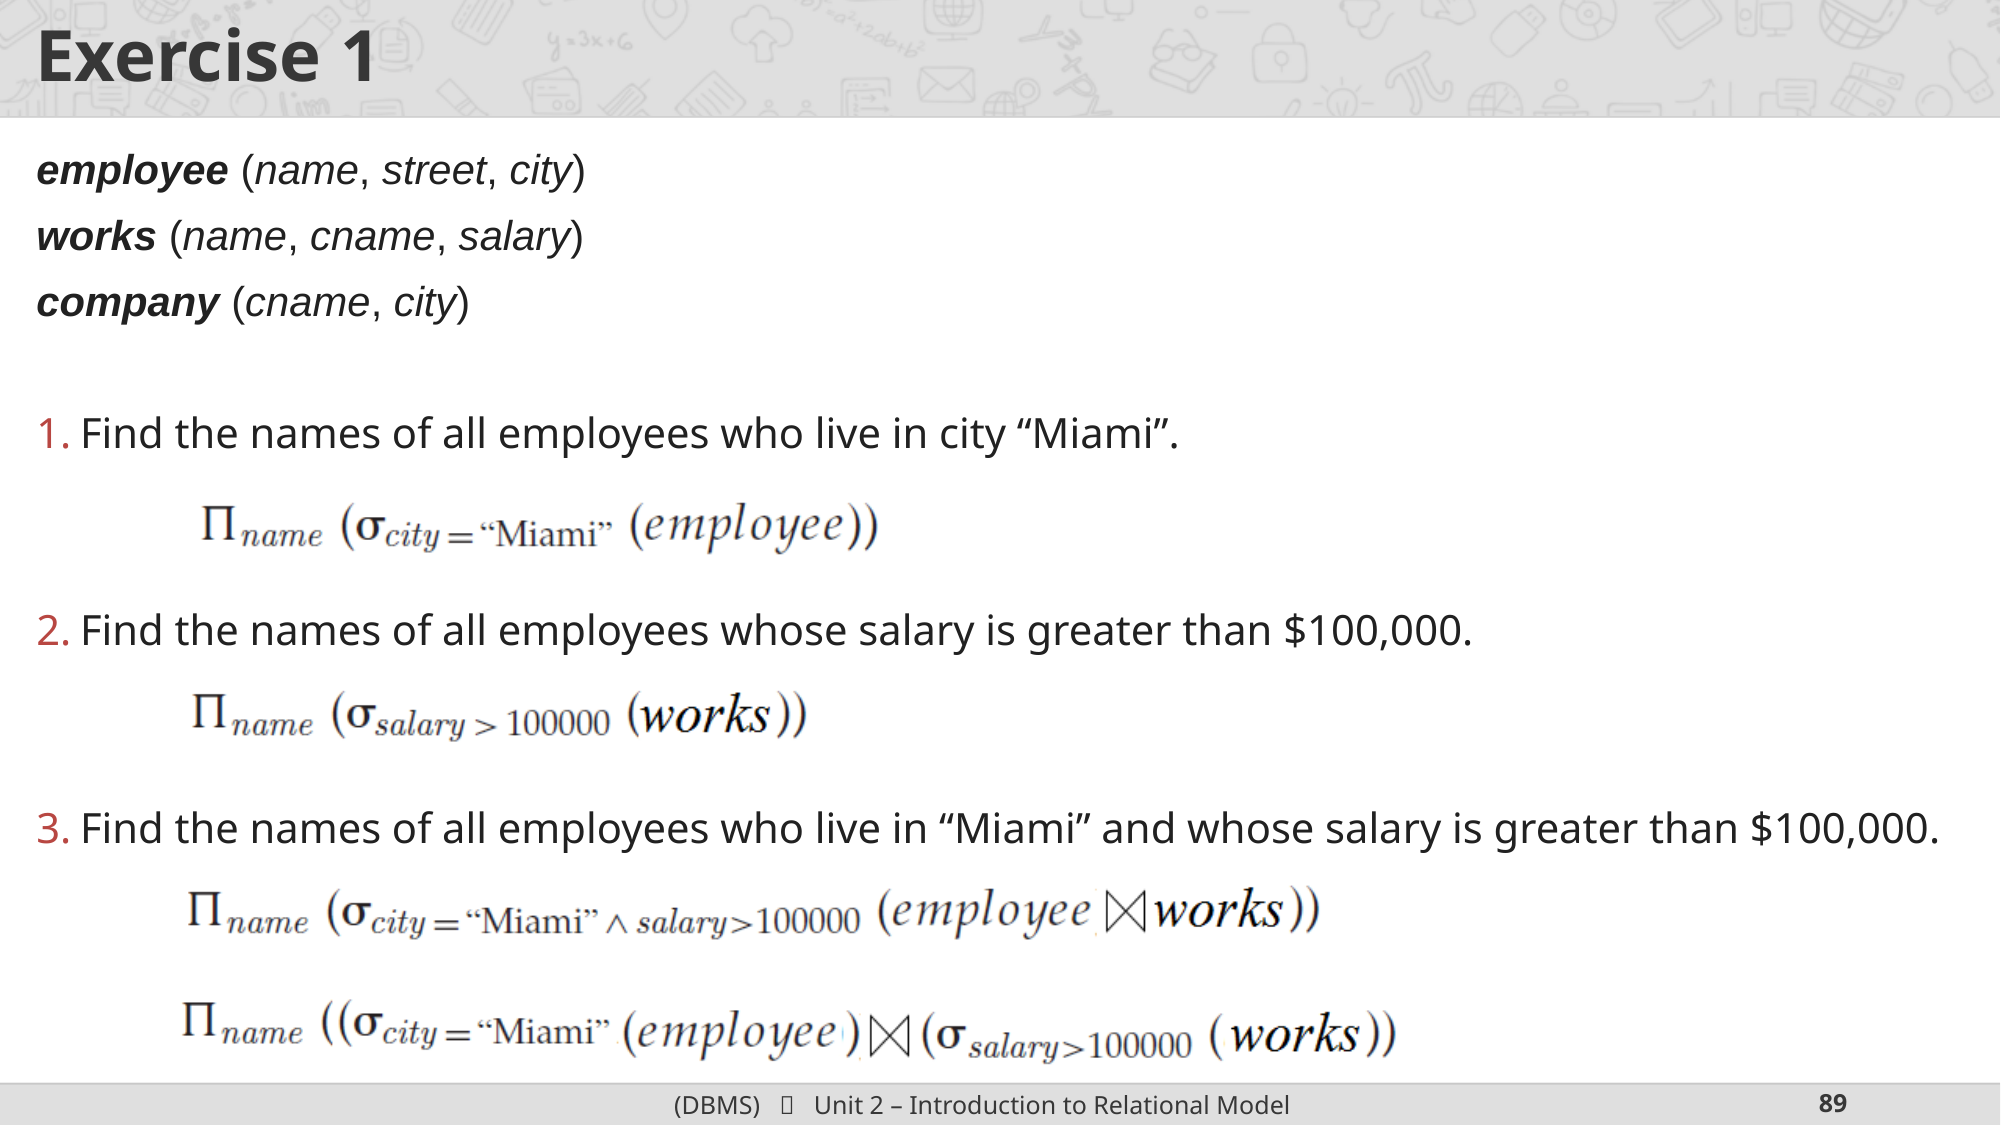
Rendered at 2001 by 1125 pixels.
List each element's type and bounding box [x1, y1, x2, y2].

picture [188, 685, 814, 745]
picture [170, 987, 1405, 1069]
picture [188, 492, 889, 564]
list [21, 141, 1979, 1059]
title [0, 0, 2000, 117]
picture [188, 867, 1327, 946]
